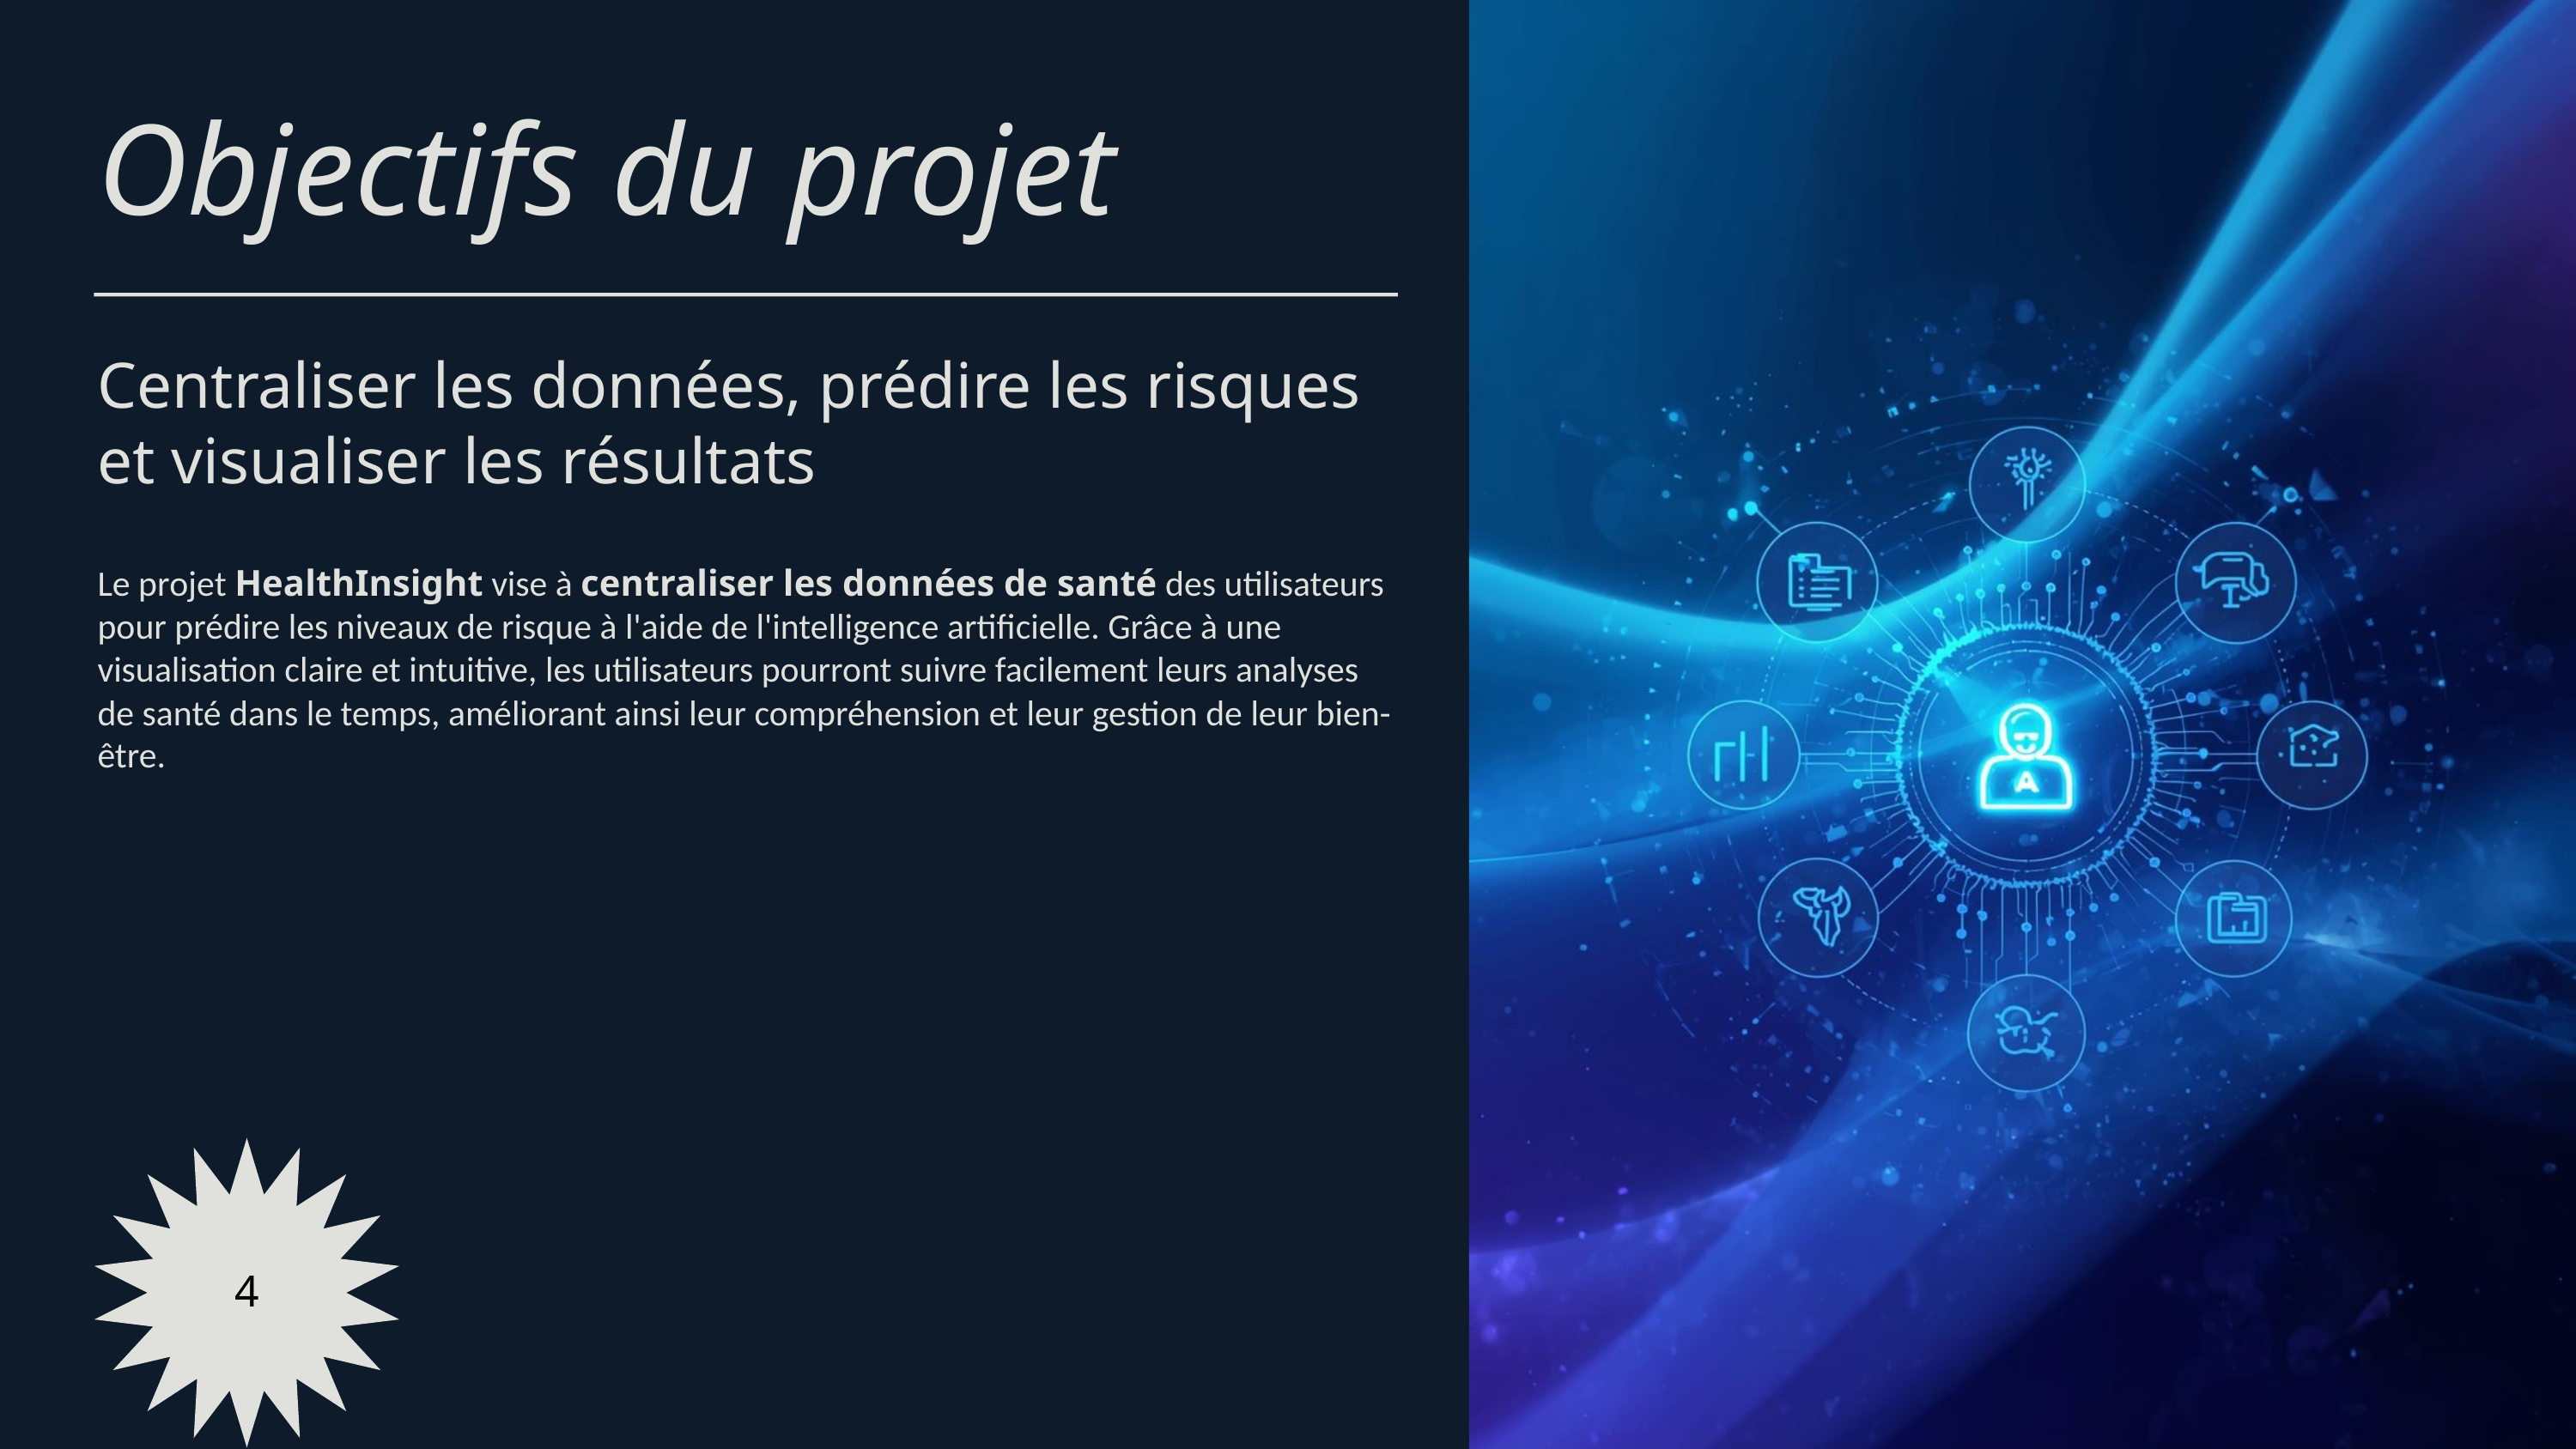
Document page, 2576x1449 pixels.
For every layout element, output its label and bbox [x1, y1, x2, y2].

text_box [94, 94, 1402, 737]
text_box [1468, 0, 2576, 1449]
text_box [94, 1137, 400, 1449]
